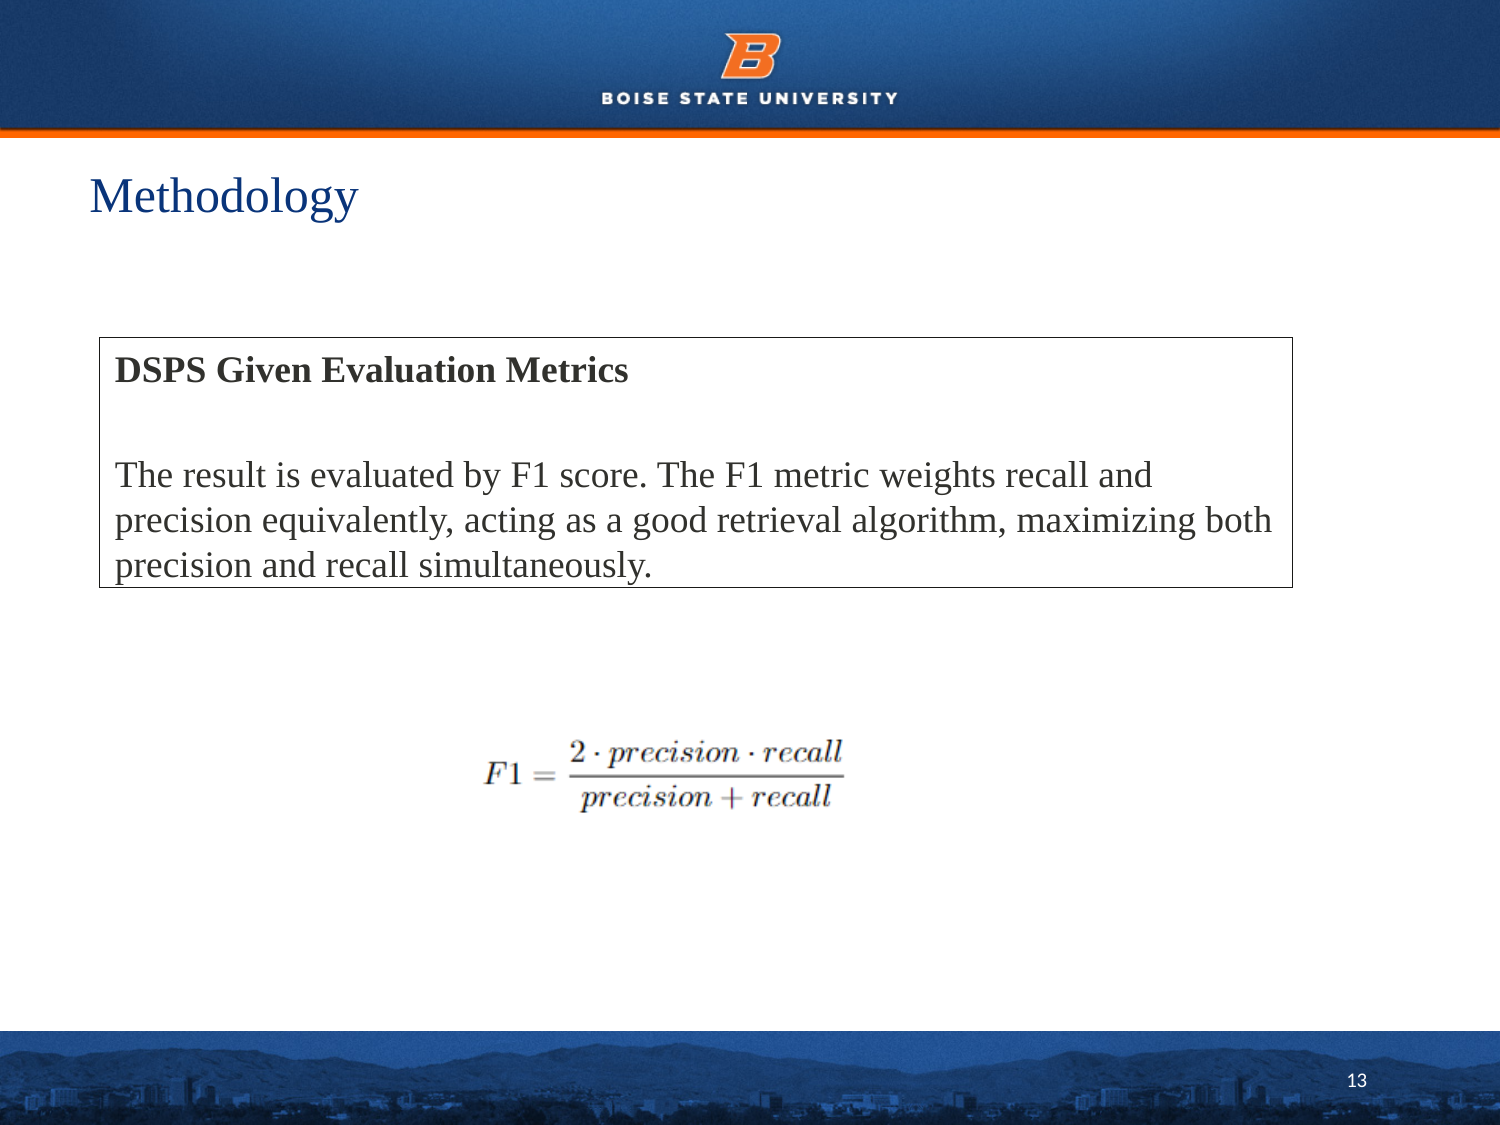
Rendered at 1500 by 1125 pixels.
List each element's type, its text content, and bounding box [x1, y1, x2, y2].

picture [0, 1031, 1500, 1125]
picture [474, 724, 882, 824]
picture [0, 0, 1500, 138]
title Methodology [74, 133, 375, 252]
list DSPS Given Evaluation Metrics The result is evaluated by F1 score. The F1 metric weights recall and precision equivalently, acting as a good retrieval algorithm, maximizing both precision and recall simultaneously. [99, 337, 1293, 588]
